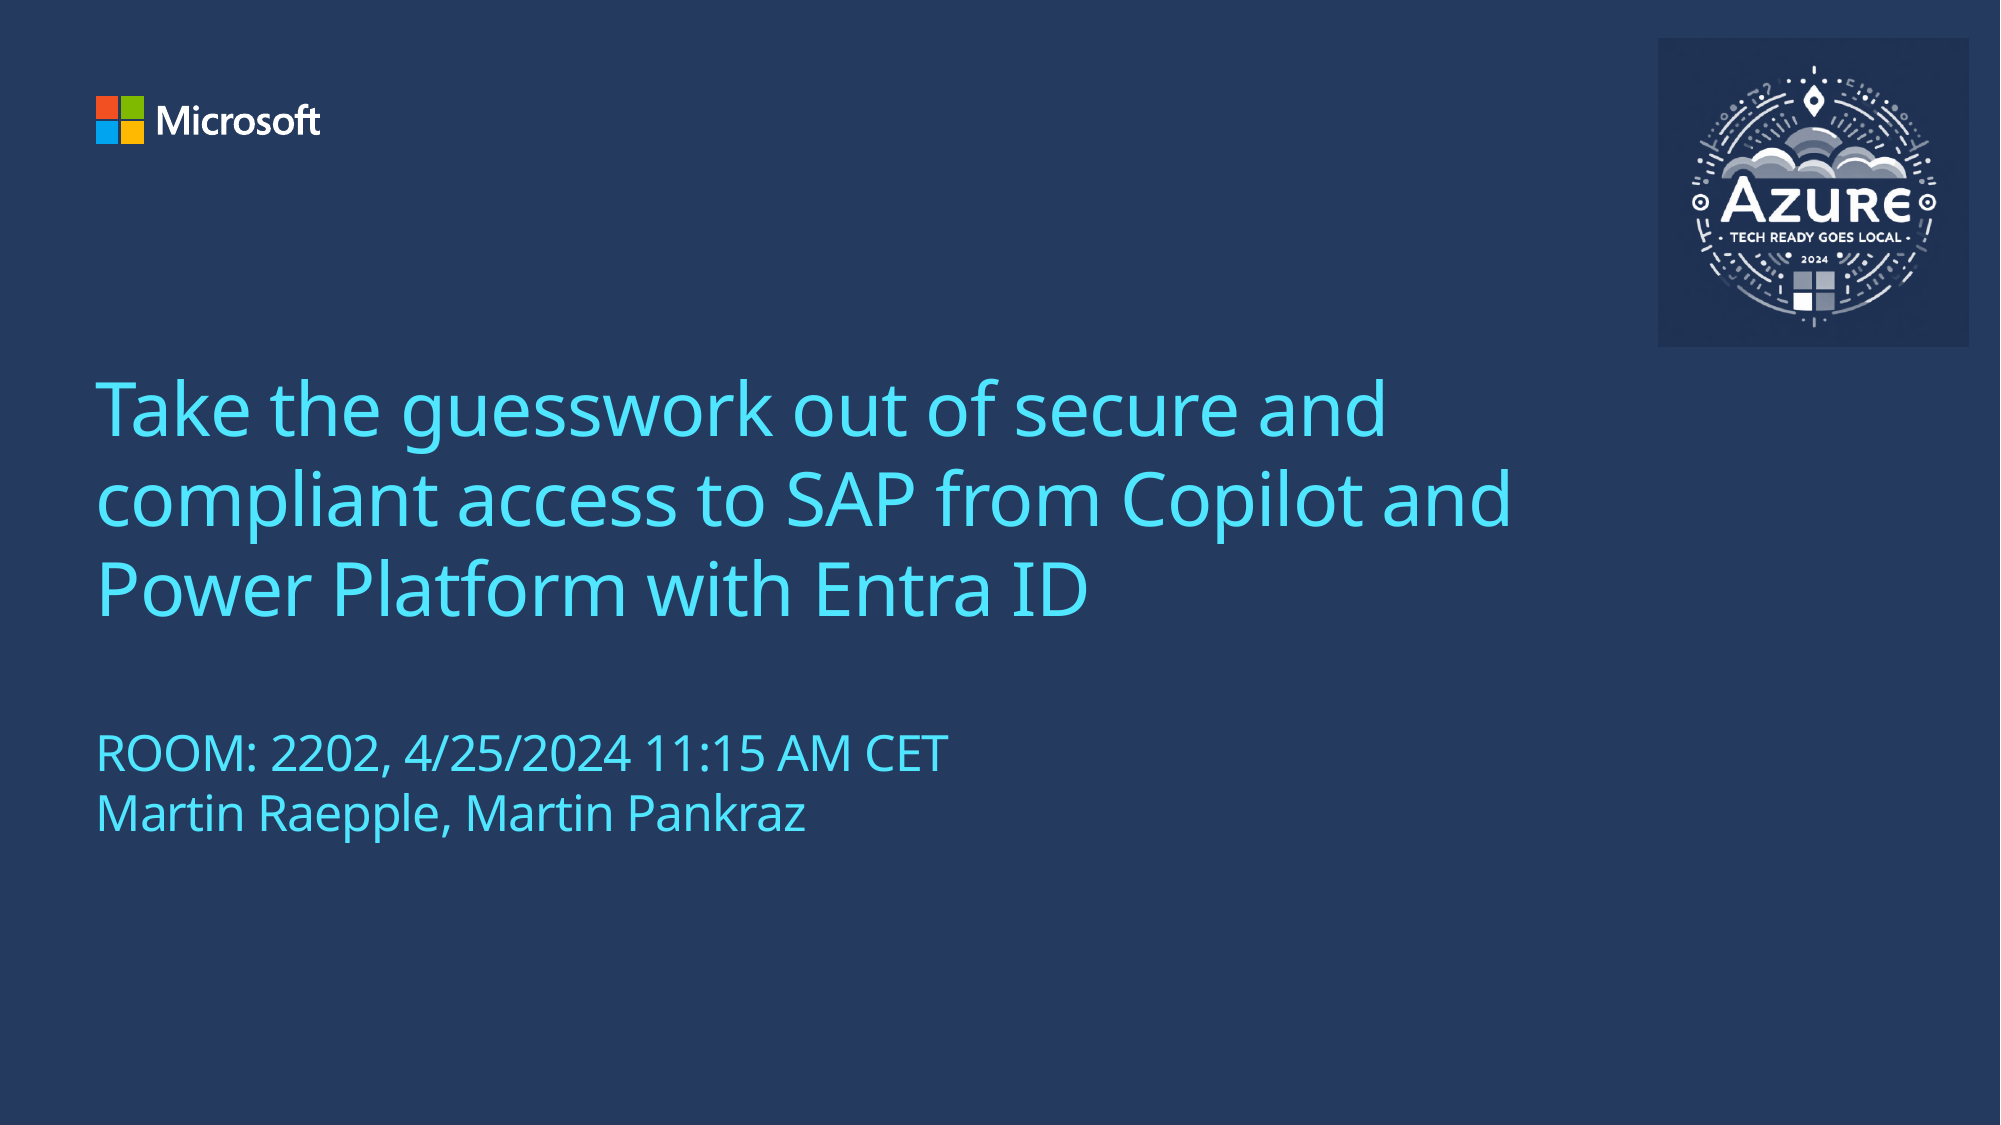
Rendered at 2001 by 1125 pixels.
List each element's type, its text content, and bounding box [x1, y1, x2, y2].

picture [1658, 37, 1969, 347]
title Take the guesswork out of secure and compliant access to SAP from Copilot and Power Platform with Entra ID ROOM: 2202, 4/25/2024 11:15 AM CET Martin Raepple, Martin Pankraz [95, 212, 1631, 842]
